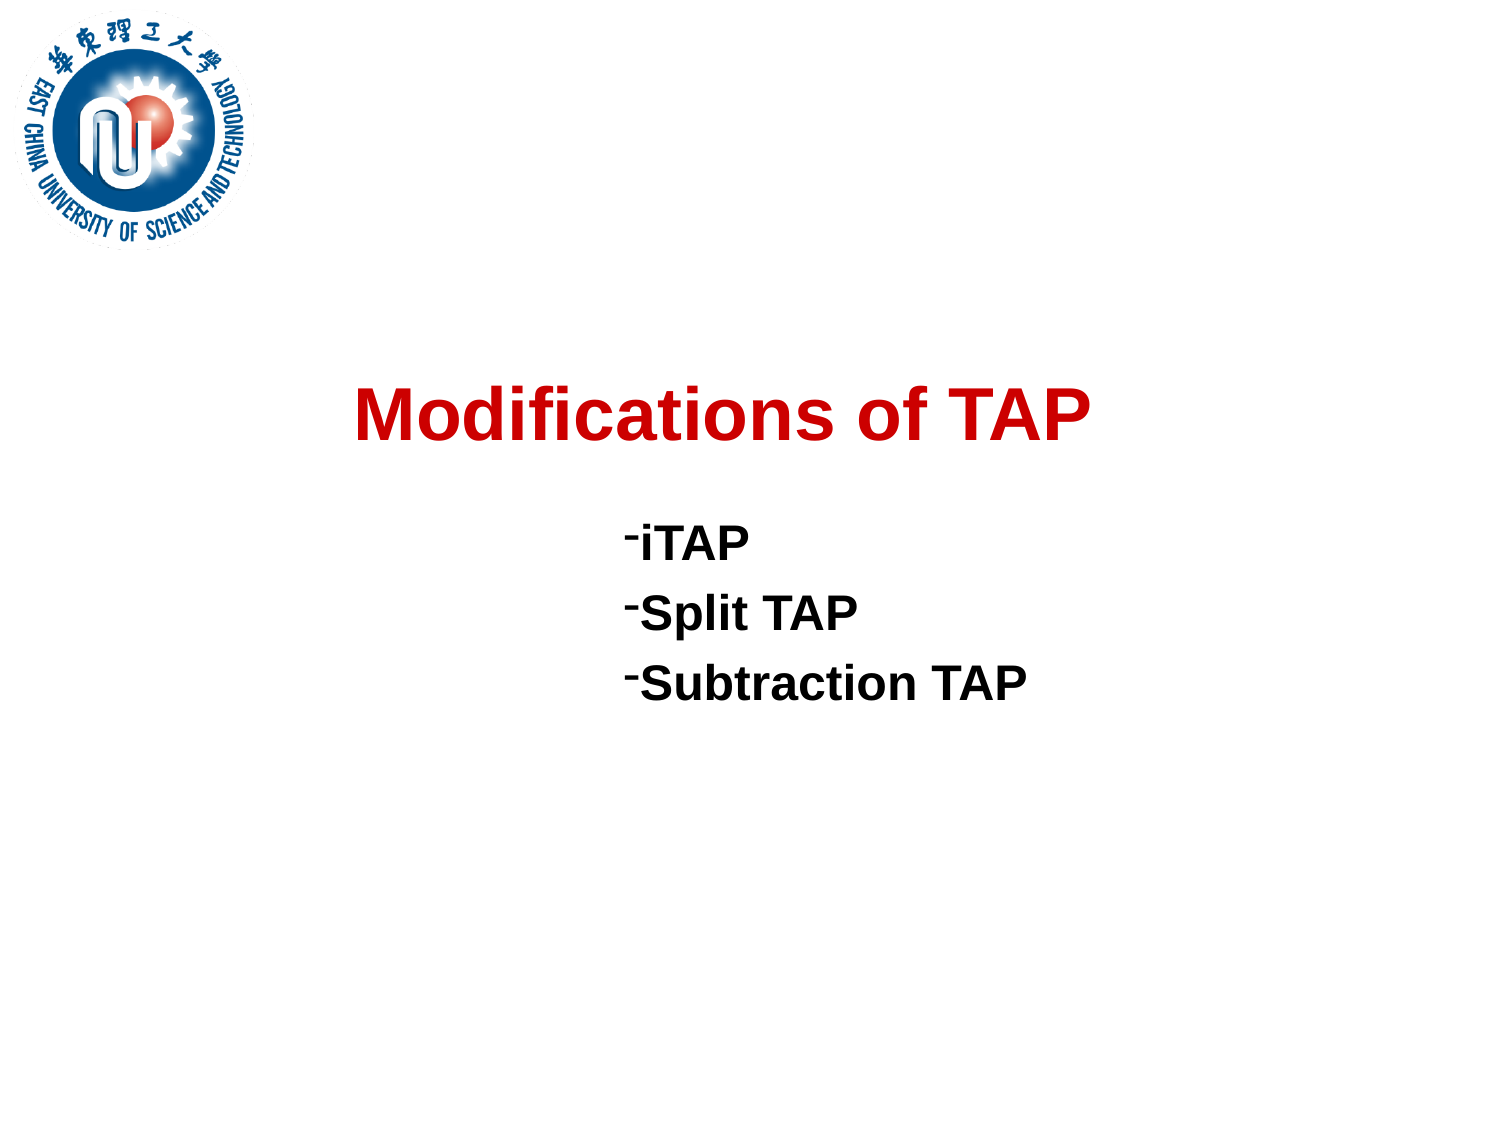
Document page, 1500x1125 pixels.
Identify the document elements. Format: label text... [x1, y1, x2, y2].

title Modifications of TAP [194, 255, 1317, 532]
picture [13, 9, 254, 250]
subtitle iTAP Split TAP Subtraction TAP [608, 503, 1234, 841]
